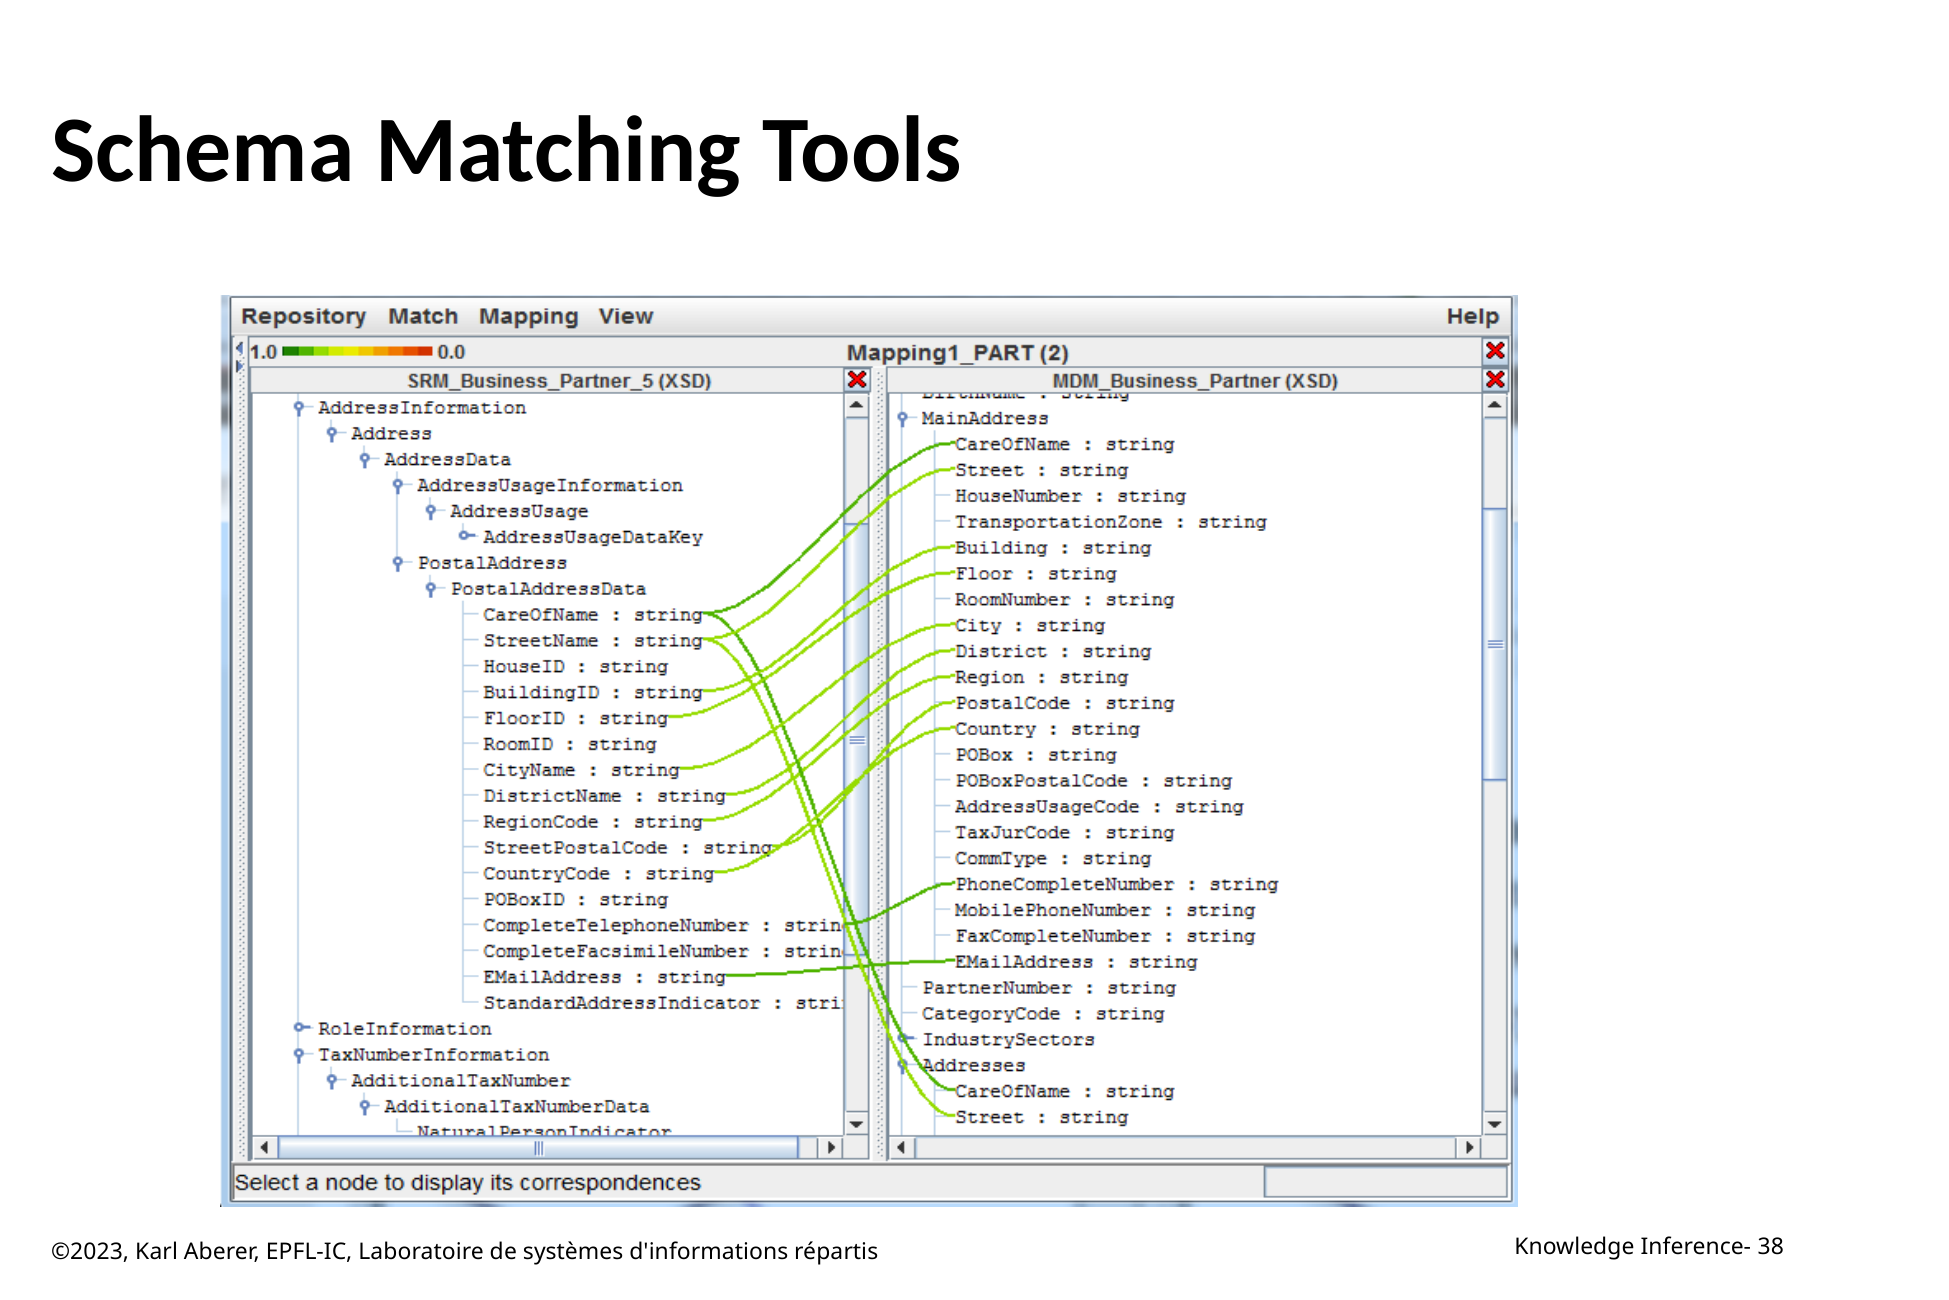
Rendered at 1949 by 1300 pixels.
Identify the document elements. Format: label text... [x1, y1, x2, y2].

title Schema Matching Tools [32, 57, 1803, 232]
footer ©2023, Karl Aberer, EPFL-IC, Laboratoire de systèmes d'informations répartis [32, 1227, 1284, 1271]
picture [220, 295, 1518, 1208]
